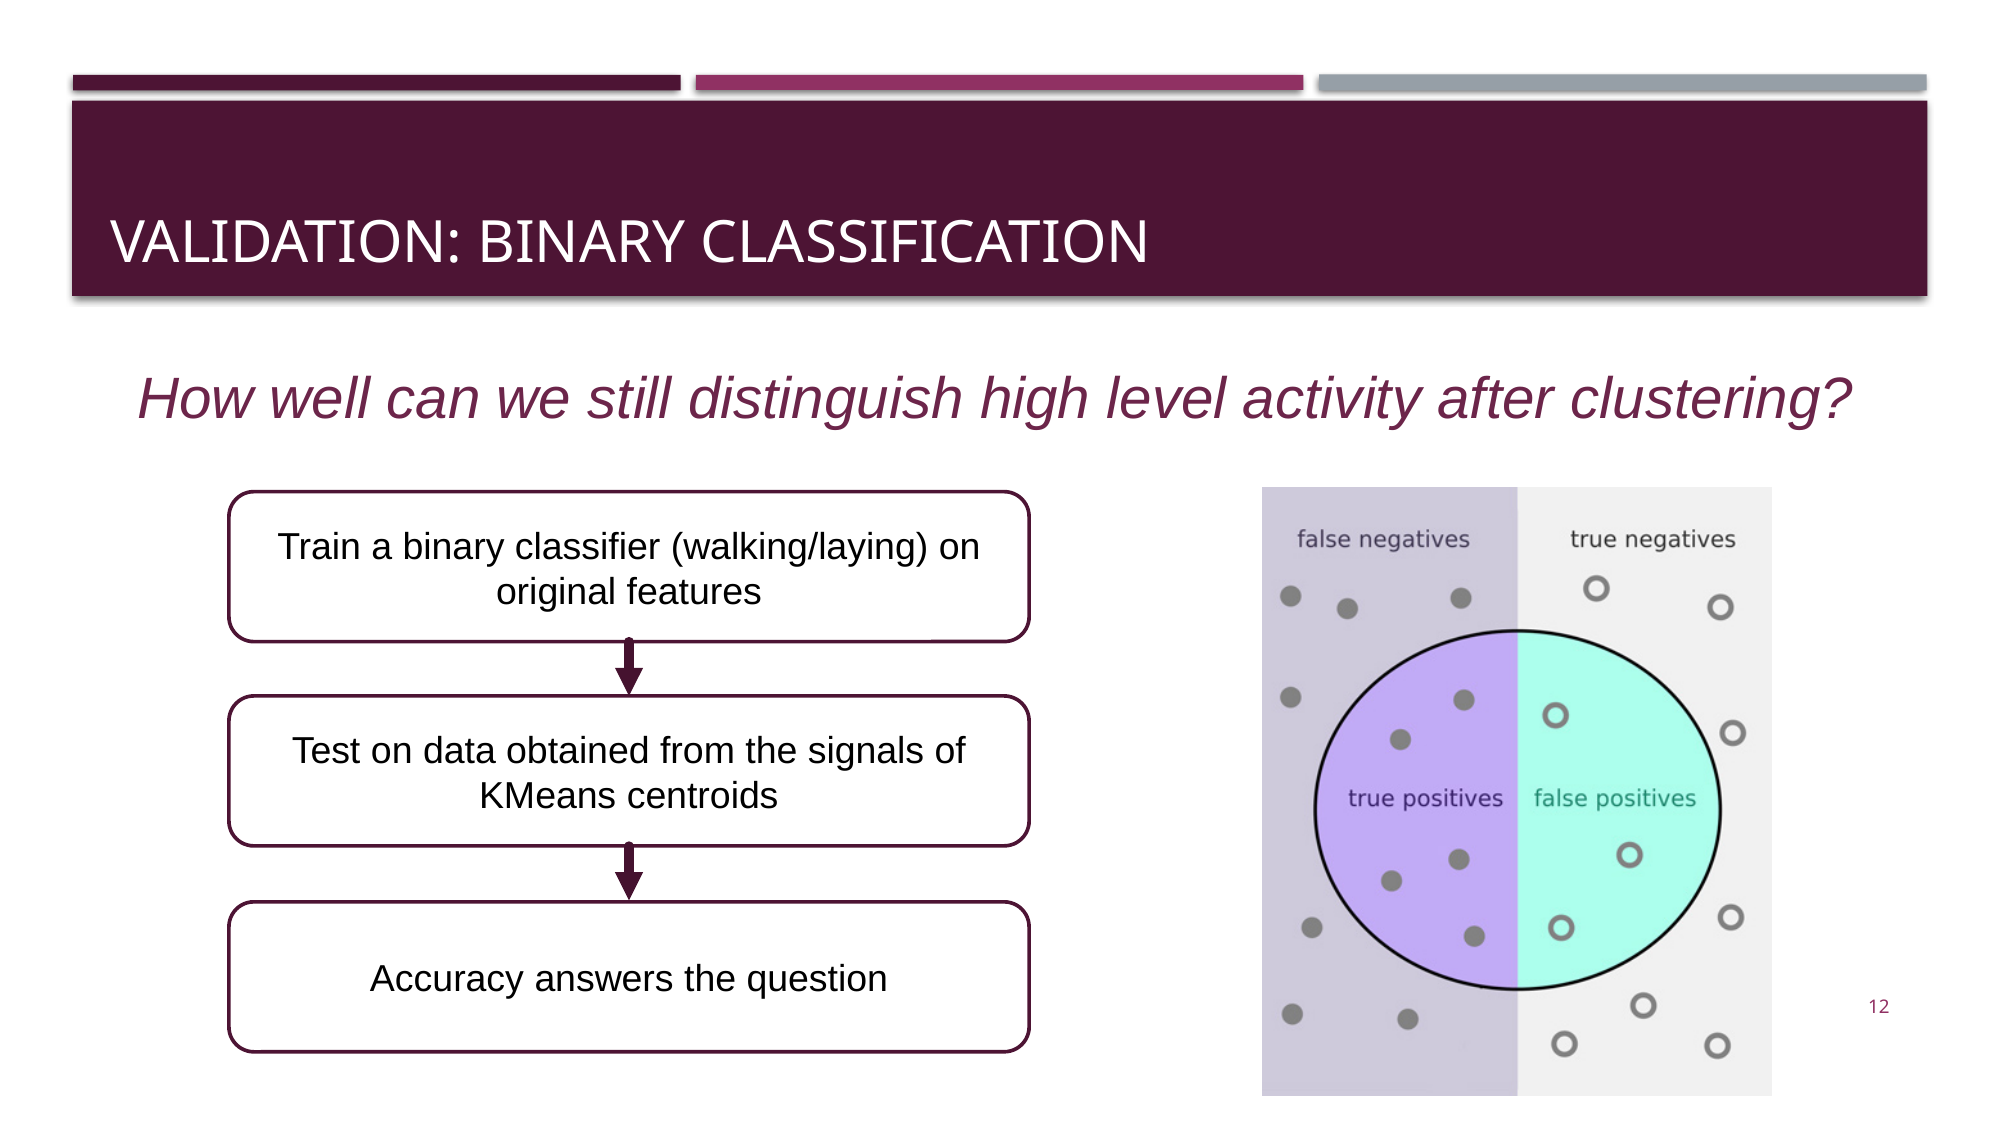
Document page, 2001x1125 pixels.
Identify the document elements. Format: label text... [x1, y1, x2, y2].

text_box Test on data obtained from the signals of KMeans centroids [227, 694, 1031, 848]
title Validation: binary classification [95, 115, 1905, 282]
text_box How well can we still distinguish high level activity after clustering? [122, 352, 1878, 438]
text_box Accuracy answers the question [227, 900, 1031, 1054]
picture [1261, 486, 1772, 1097]
slide_number 12 [1777, 977, 1905, 1037]
text_box Train a binary classifier (walking/laying) on original features [227, 489, 1031, 644]
